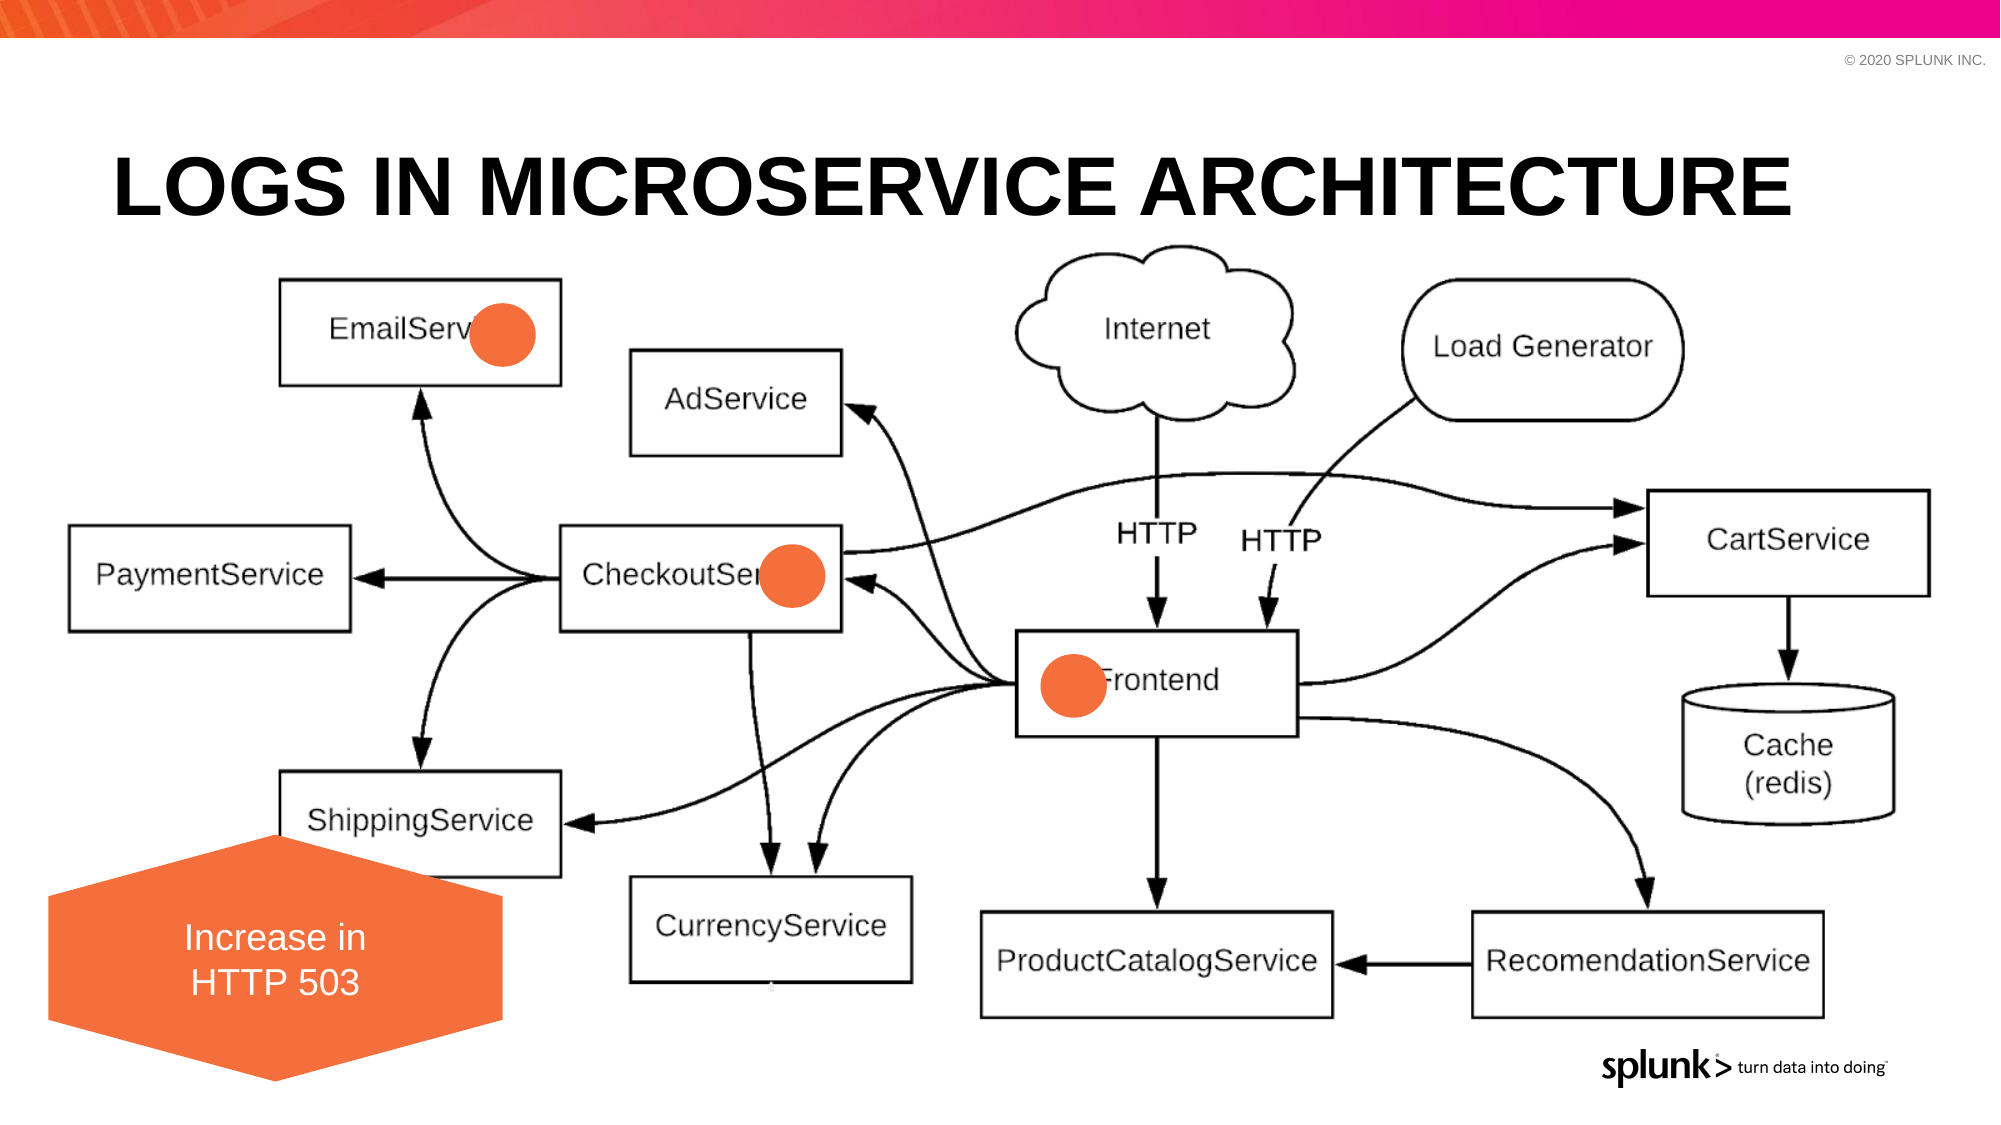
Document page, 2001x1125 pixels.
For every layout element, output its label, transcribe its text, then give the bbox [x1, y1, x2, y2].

picture [0, 0, 2000, 38]
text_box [47, 834, 503, 1082]
picture [0, 166, 2000, 1125]
title LOGS IN MICROSERVICE ARCHITECTURE [112, 62, 1888, 164]
